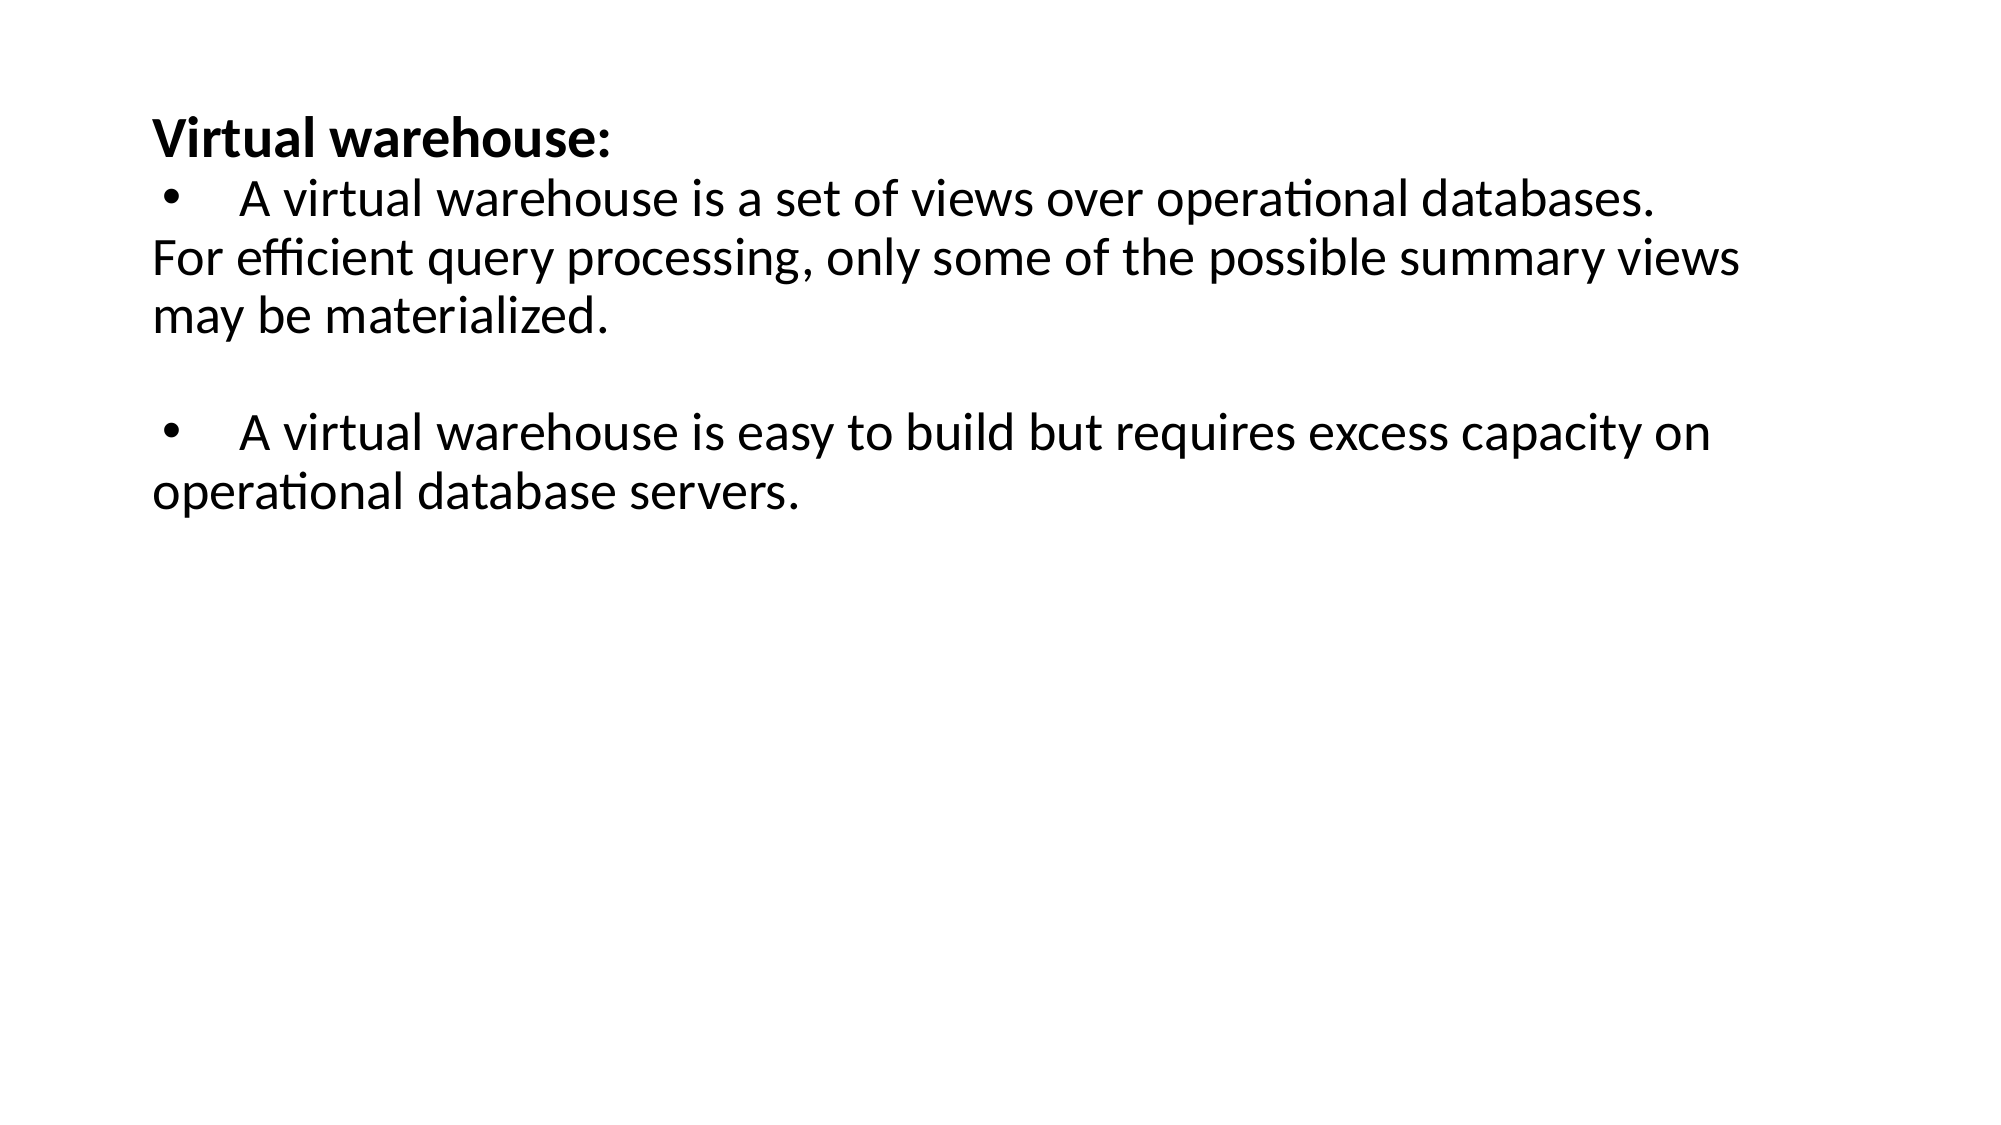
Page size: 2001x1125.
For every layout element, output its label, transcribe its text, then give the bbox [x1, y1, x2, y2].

list Virtual warehouse: A virtual warehouse is a set of views over operational databases. For efficient query processing, only some of the possible summary views may be materialized. A virtual warehouse is easy to build but requires excess capacity on operational database servers. [137, 99, 1863, 814]
